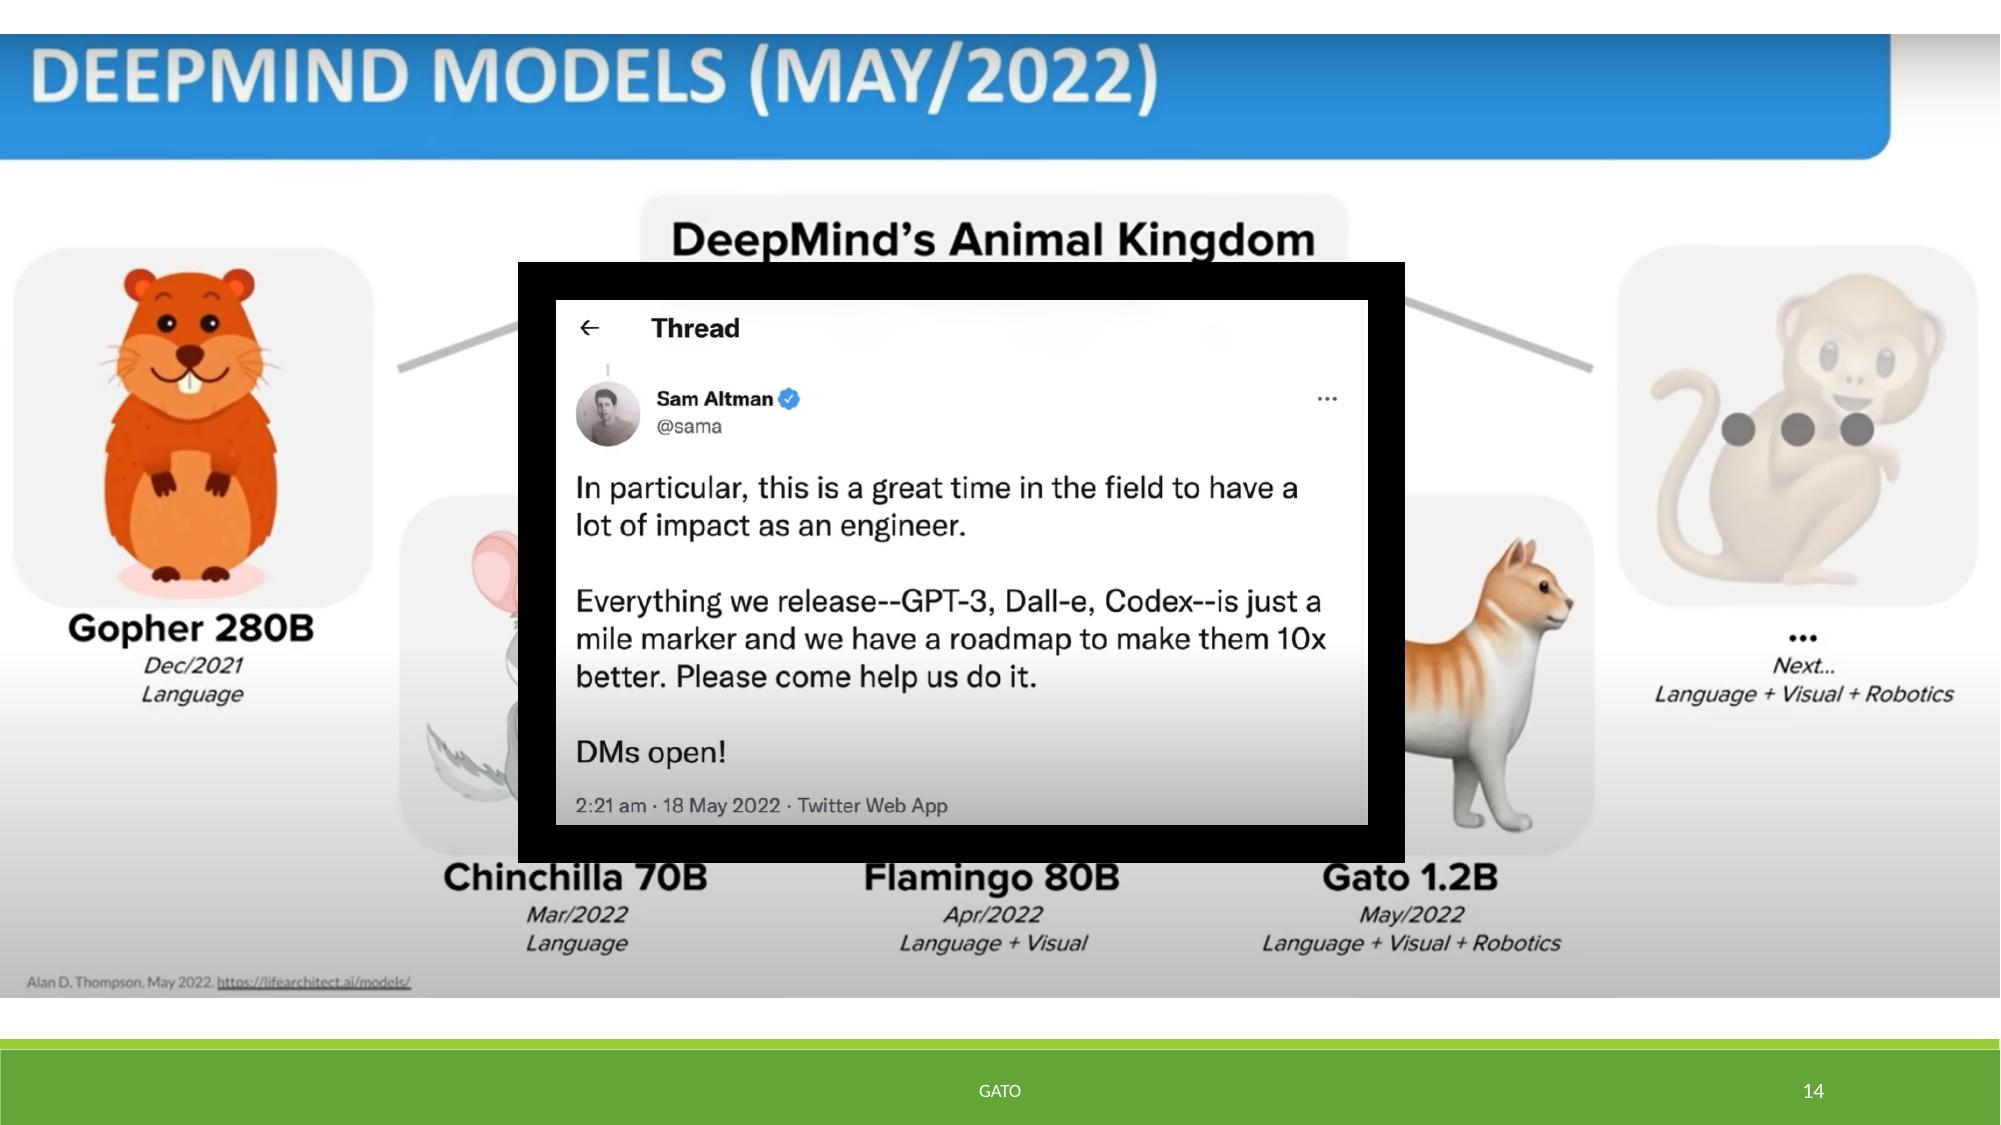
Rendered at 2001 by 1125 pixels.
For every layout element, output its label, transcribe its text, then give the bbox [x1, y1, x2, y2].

picture [0, 34, 2000, 999]
footer GATO [604, 1059, 1396, 1120]
slide_number 14 [1624, 1059, 1840, 1120]
